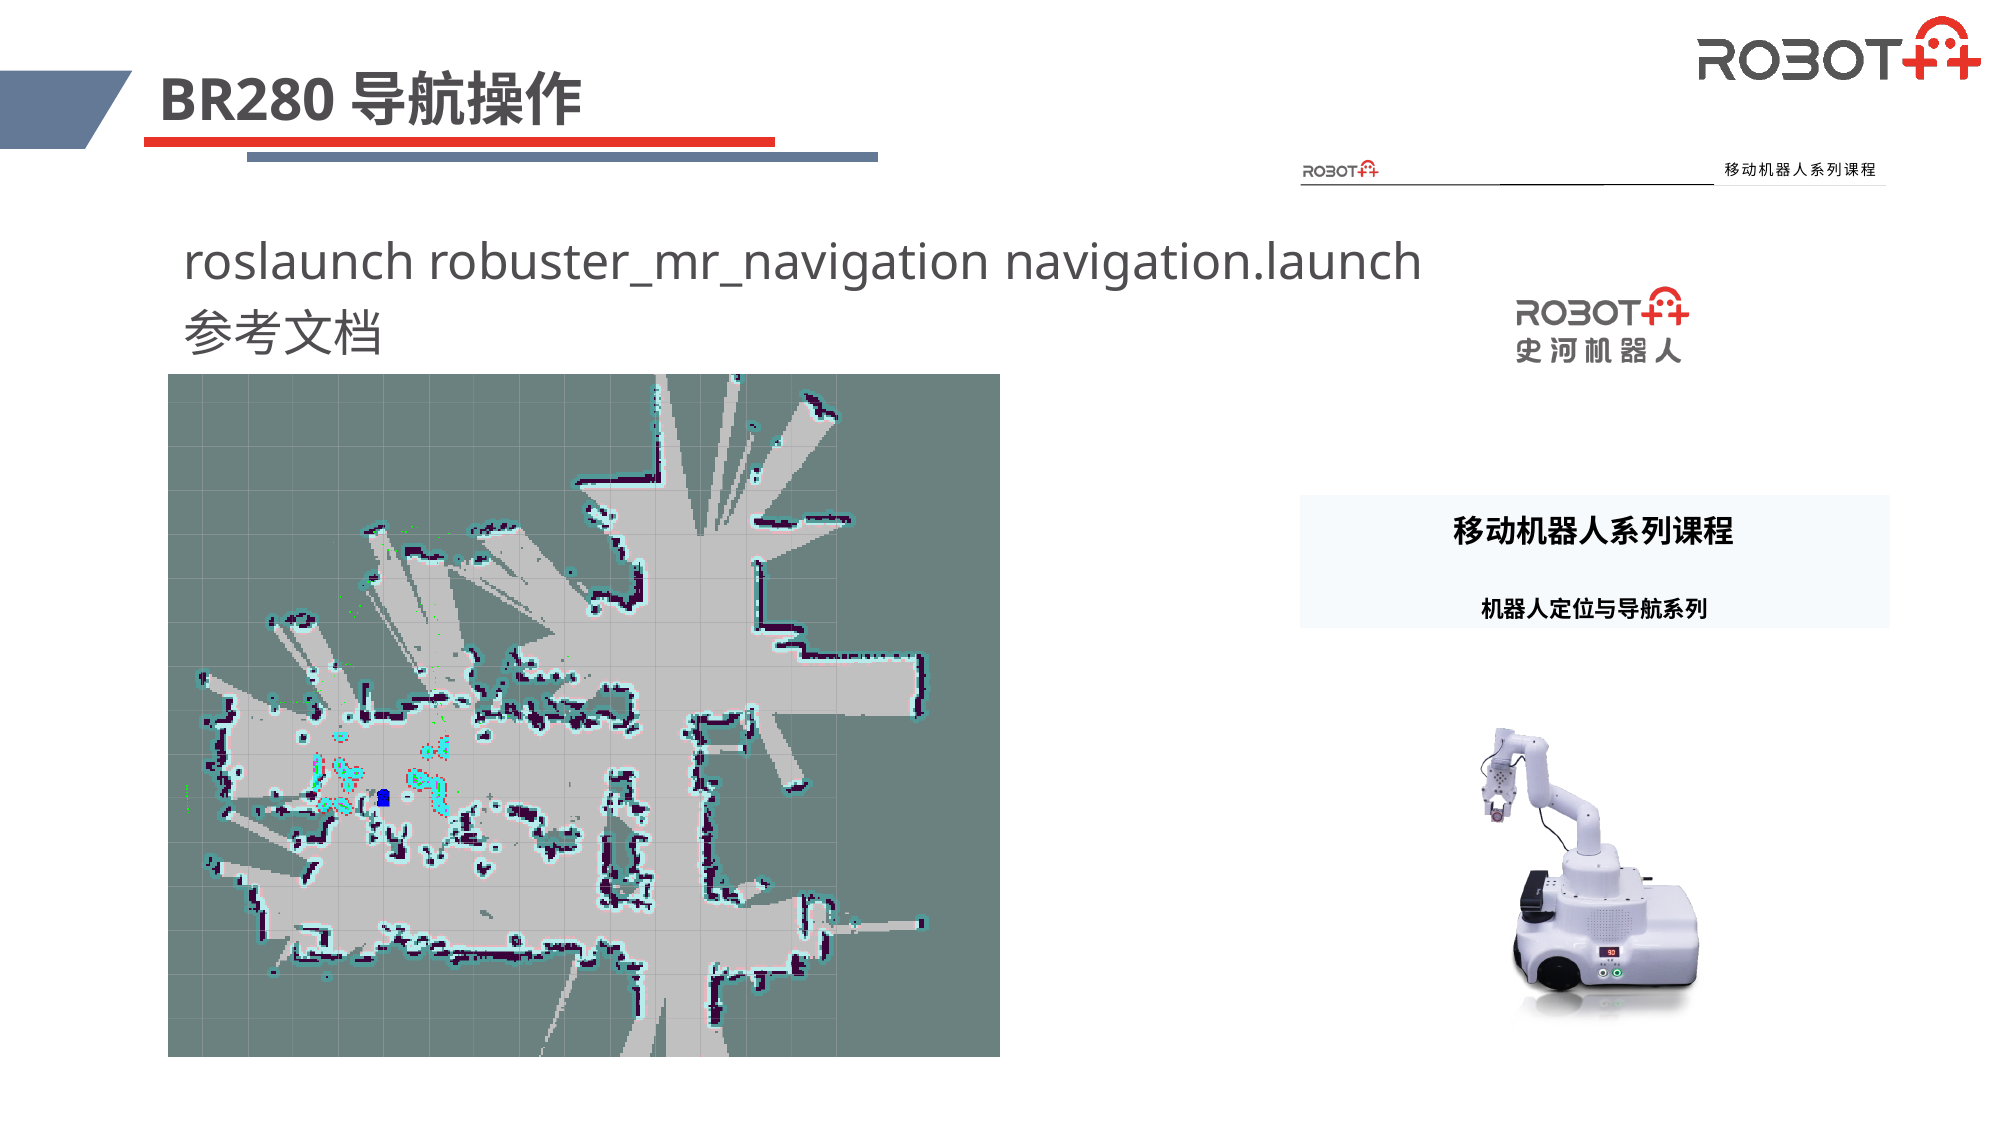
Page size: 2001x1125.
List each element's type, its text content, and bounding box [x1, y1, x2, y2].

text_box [1299, 157, 1890, 1046]
text_box BR280导航操作 [143, 41, 749, 140]
picture [168, 374, 1000, 1058]
text_box [0, 70, 133, 149]
picture [1697, 16, 1981, 80]
text_box roslaunch robuster_mr_navigation navigation.launch 参考文档 [168, 209, 1299, 369]
